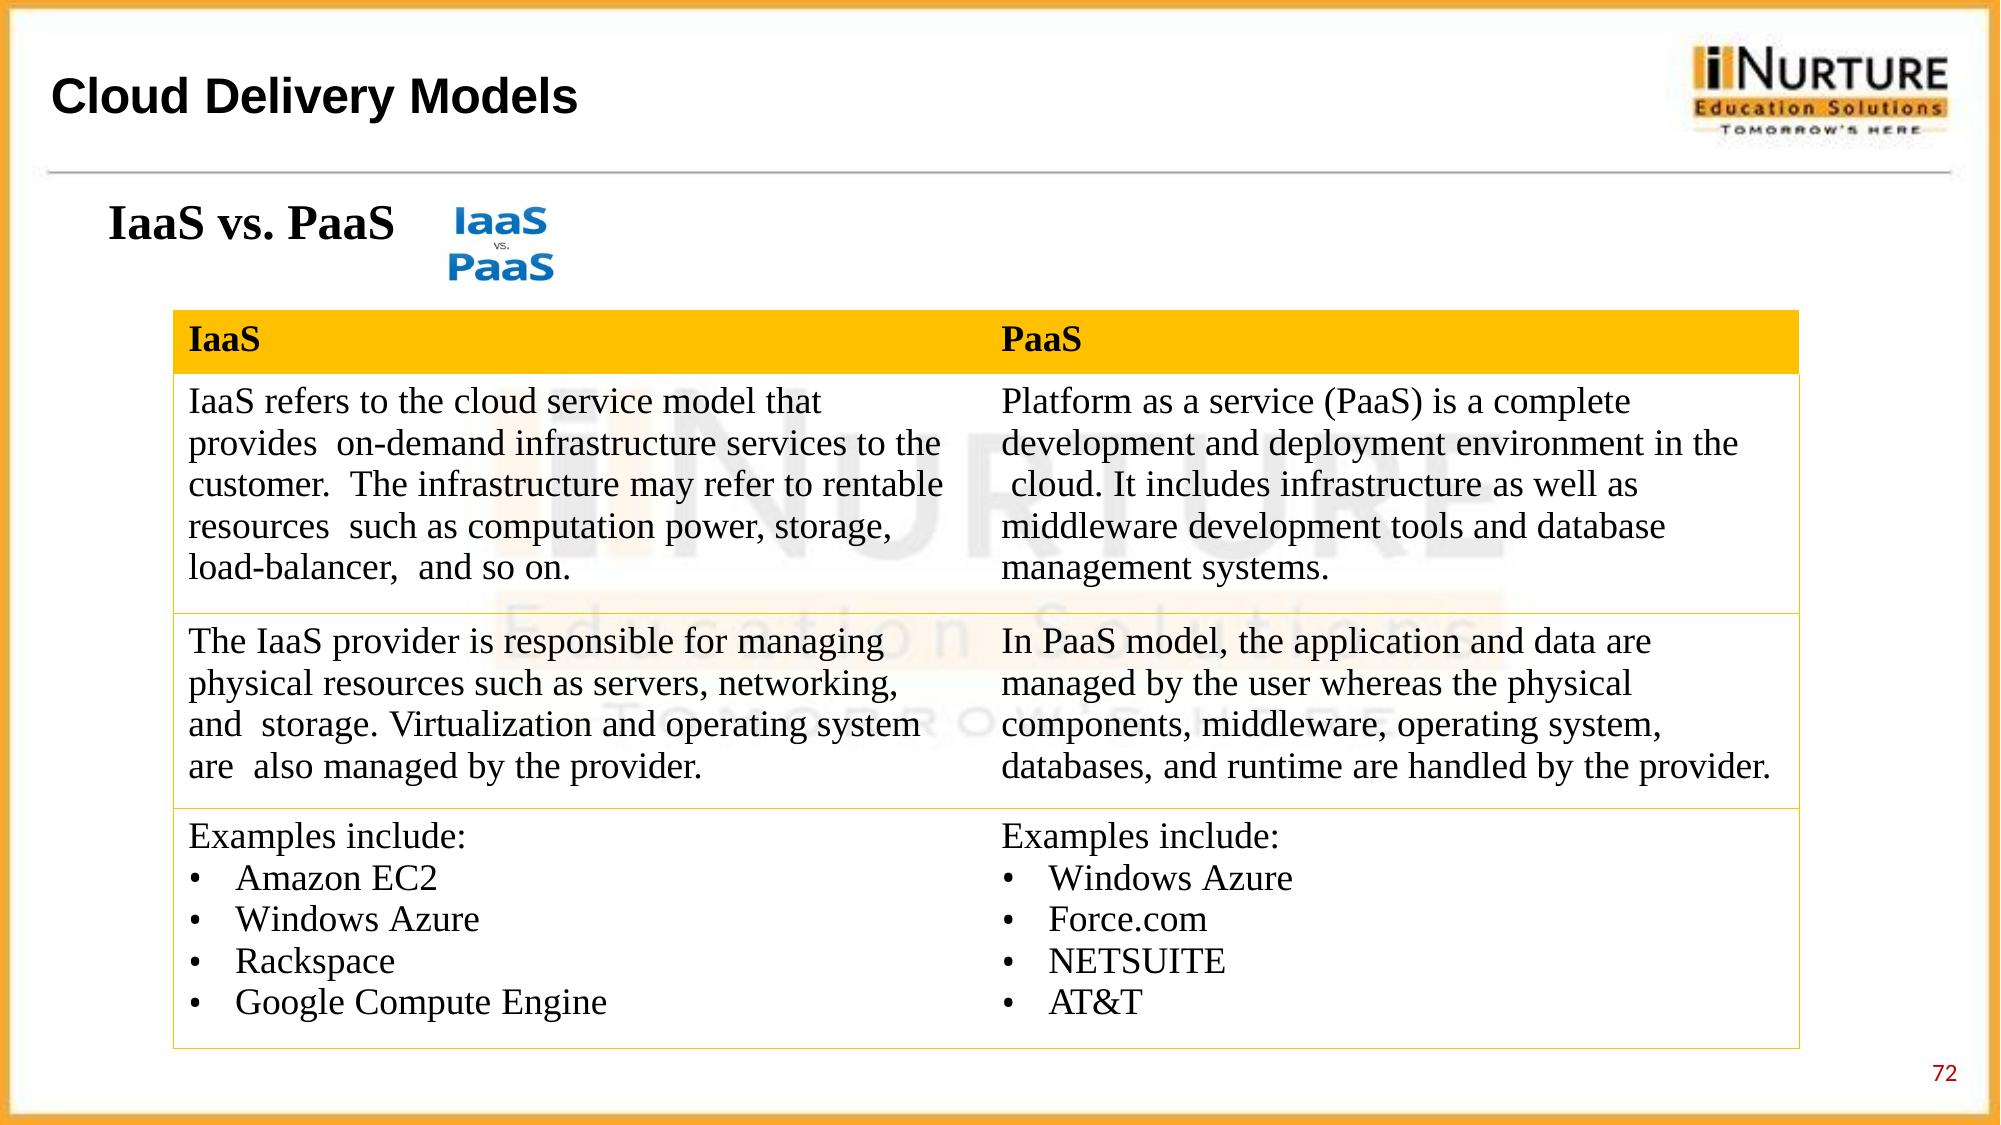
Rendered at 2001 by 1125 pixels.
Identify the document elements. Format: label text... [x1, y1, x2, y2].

table_header PaaS [981, 310, 1799, 374]
text_box IaaS vs. PaaS [105, 187, 399, 250]
table_cell Platform as a service (PaaS) is a complete development and deployment environment in the cloud. It includes infrastructure as well as middleware development tools and database management systems. [981, 374, 1799, 613]
table_cell In PaaS model, the application and data are managed by the user whereas the physical components, middleware, operating system, databases, and runtime are handled by the provider. [981, 614, 1799, 808]
table_cell Examples include: Amazon EC2 Windows Azure Rackspace Google Compute Engine [174, 809, 981, 1048]
table_cell Examples include: Windows Azure Force.com NETSUITE AT&T [981, 809, 1799, 1048]
picture [0, 0, 2000, 1125]
table_cell IaaS refers to the cloud service model that provides on-demand infrastructure services to the customer. The infrastructure may refer to rentable resources such as computation power, storage, load-balancer, and so on. [174, 374, 981, 613]
table_header IaaS [173, 310, 981, 374]
table_cell The IaaS provider is responsible for managing physical resources such as servers, networking, and storage. Virtualization and operating system are also managed by the provider. [174, 614, 981, 808]
slide_number 65 [1925, 1060, 1964, 1125]
title Cloud Delivery Models [48, 61, 581, 251]
